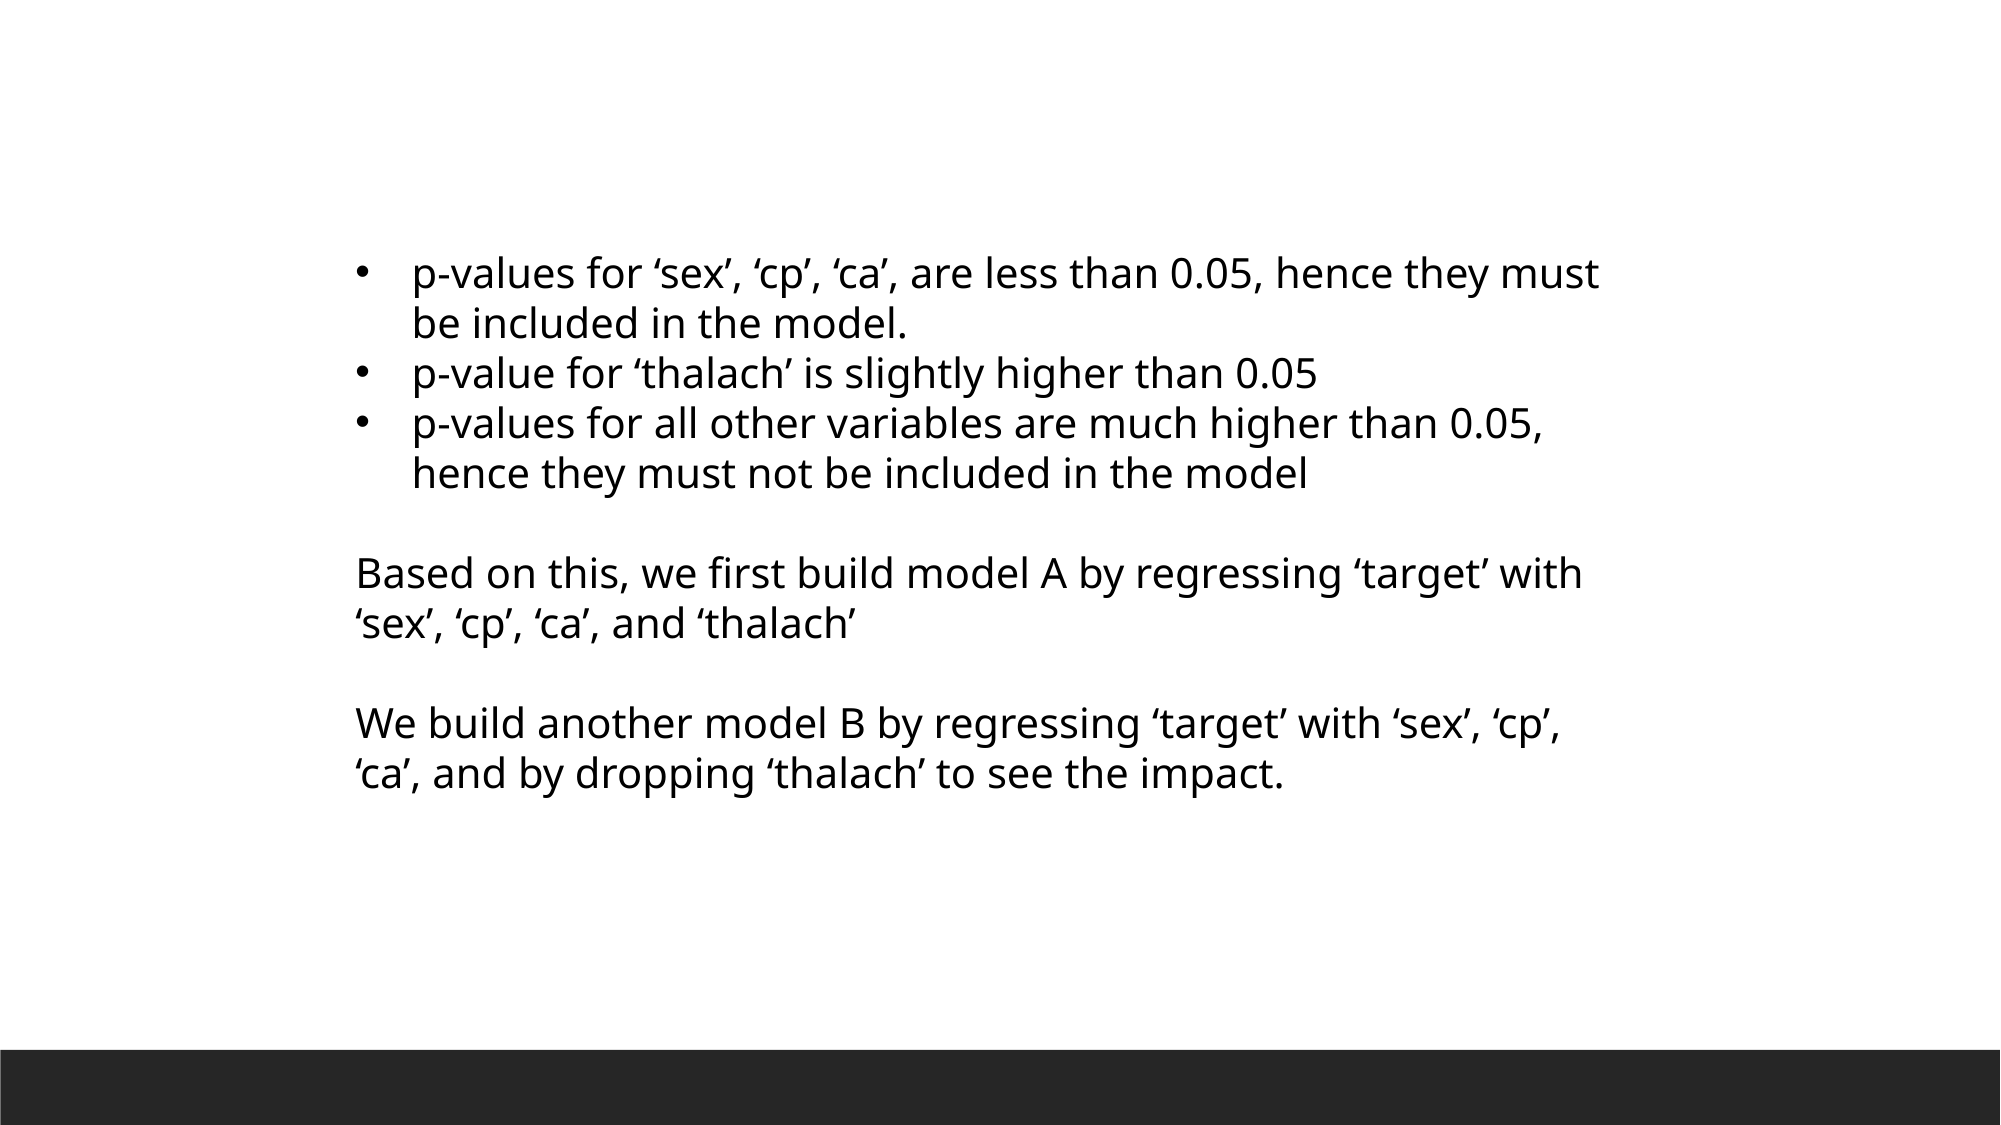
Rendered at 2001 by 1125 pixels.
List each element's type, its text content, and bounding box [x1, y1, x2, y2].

text_box p-values for ‘sex’, ‘cp’, ‘ca’, are less than 0.05, hence they must be included in the model. p-value for ‘thalach’ is slightly higher than 0.05 p-values for all other variables are much higher than 0.05, hence they must not be included in the model Based on this, we first build model A by regressing ‘target’ with ‘sex’, ‘cp’, ‘ca’, and ‘thalach’ We build another model B by regressing ‘target’ with ‘sex’, ‘cp’, ‘ca’, and by dropping ‘thalach’ to see the impact. [340, 239, 1635, 804]
